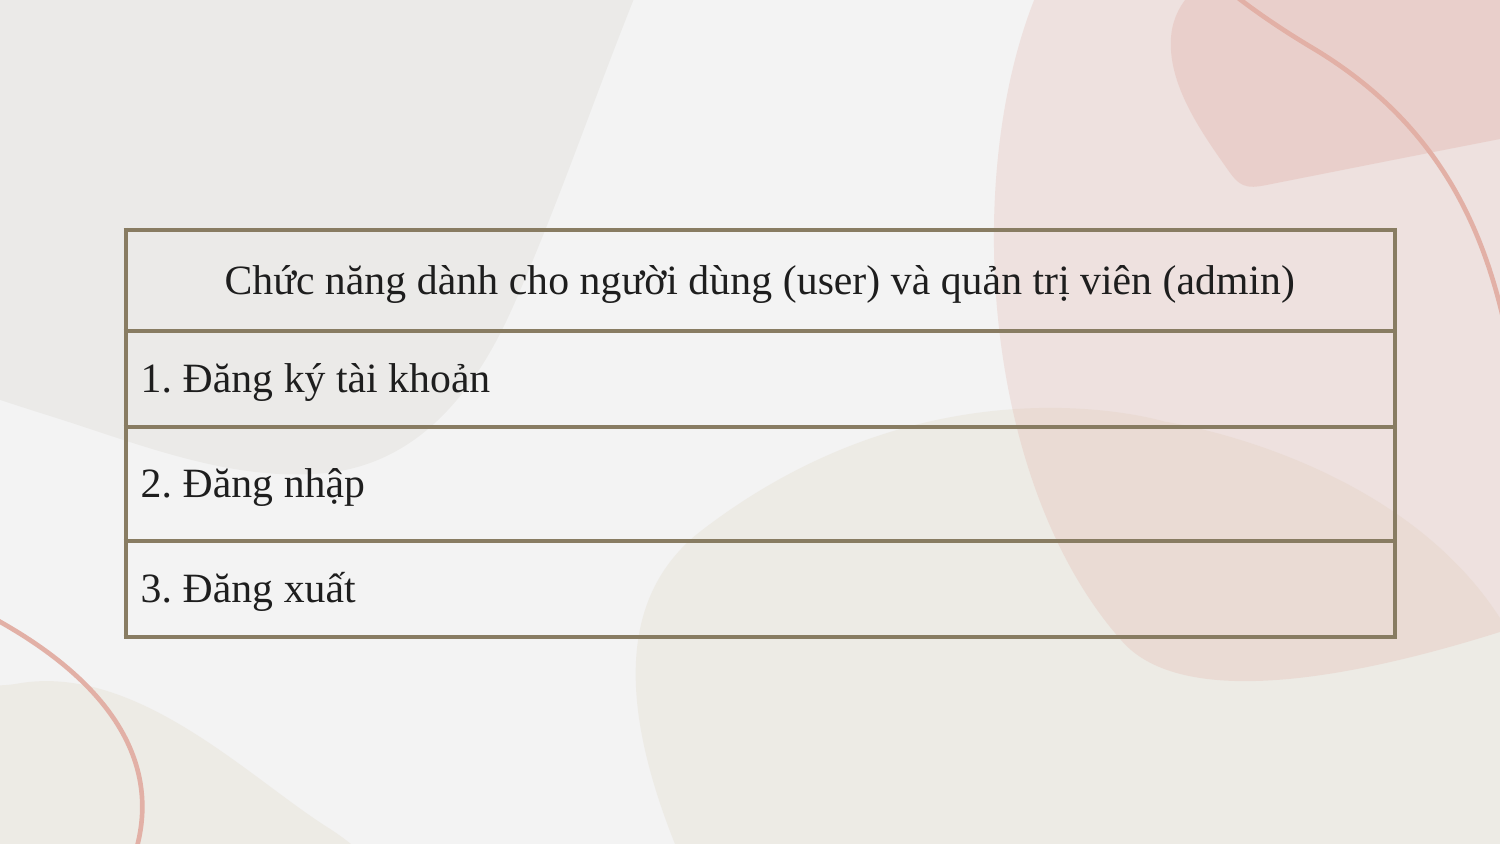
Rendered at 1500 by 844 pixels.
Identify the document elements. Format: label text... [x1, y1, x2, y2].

table_cell 1. Đăng ký tài khoản [128, 333, 1393, 425]
table_cell 2. Đăng nhập [128, 429, 1393, 539]
table_cell 3. Đăng xuất [128, 543, 1393, 635]
table_header Chức năng dành cho người dùng (user) và quản trị viên (admin) [128, 232, 1393, 329]
